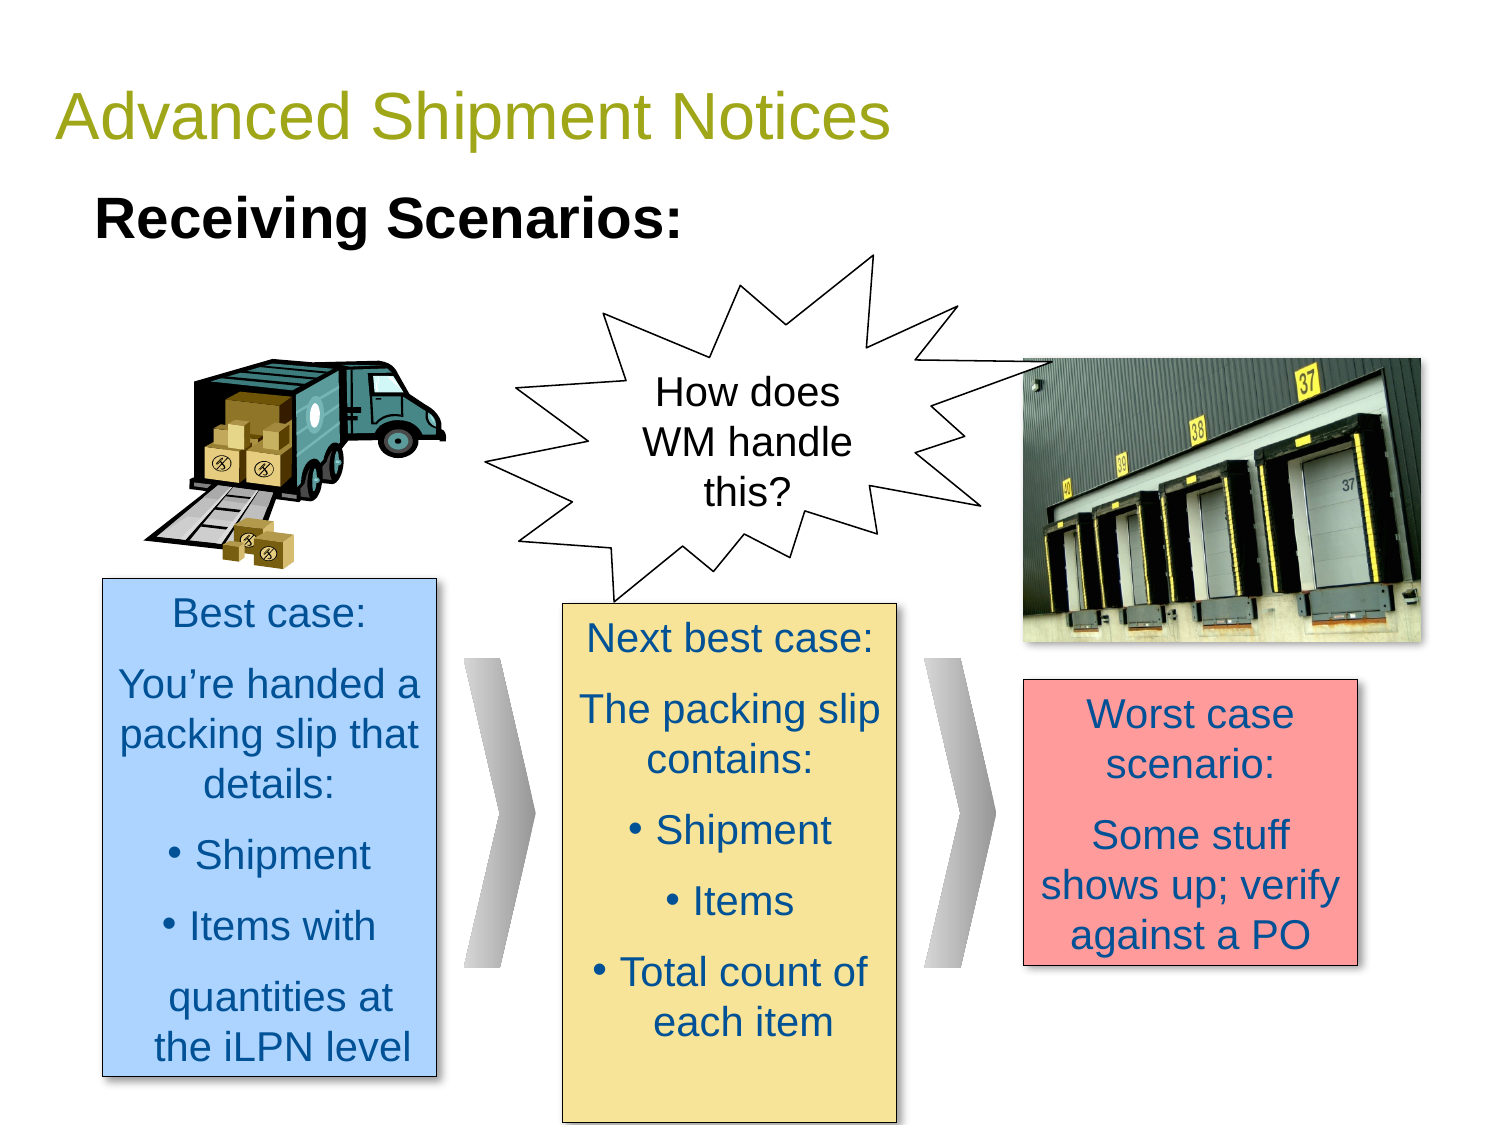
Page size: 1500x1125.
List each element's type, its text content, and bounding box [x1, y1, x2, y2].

list Receiving Scenarios: [79, 172, 720, 258]
text_box Advanced Shipment Notices [40, 74, 1439, 152]
text_box How does WM handle this? [485, 255, 1019, 602]
picture [1023, 358, 1421, 643]
text_box [924, 658, 997, 969]
text_box Next best case: The packing slip contains: Shipment Items Total count of each item [562, 603, 897, 1123]
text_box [143, 358, 447, 570]
text_box Best case: You’re handed a packing slip that details: Shipment Items with quantities at the iLPN level [102, 578, 437, 1077]
text_box Worst case scenario: Some stuff shows up; verify against a PO [1023, 679, 1358, 966]
text_box [463, 658, 536, 969]
